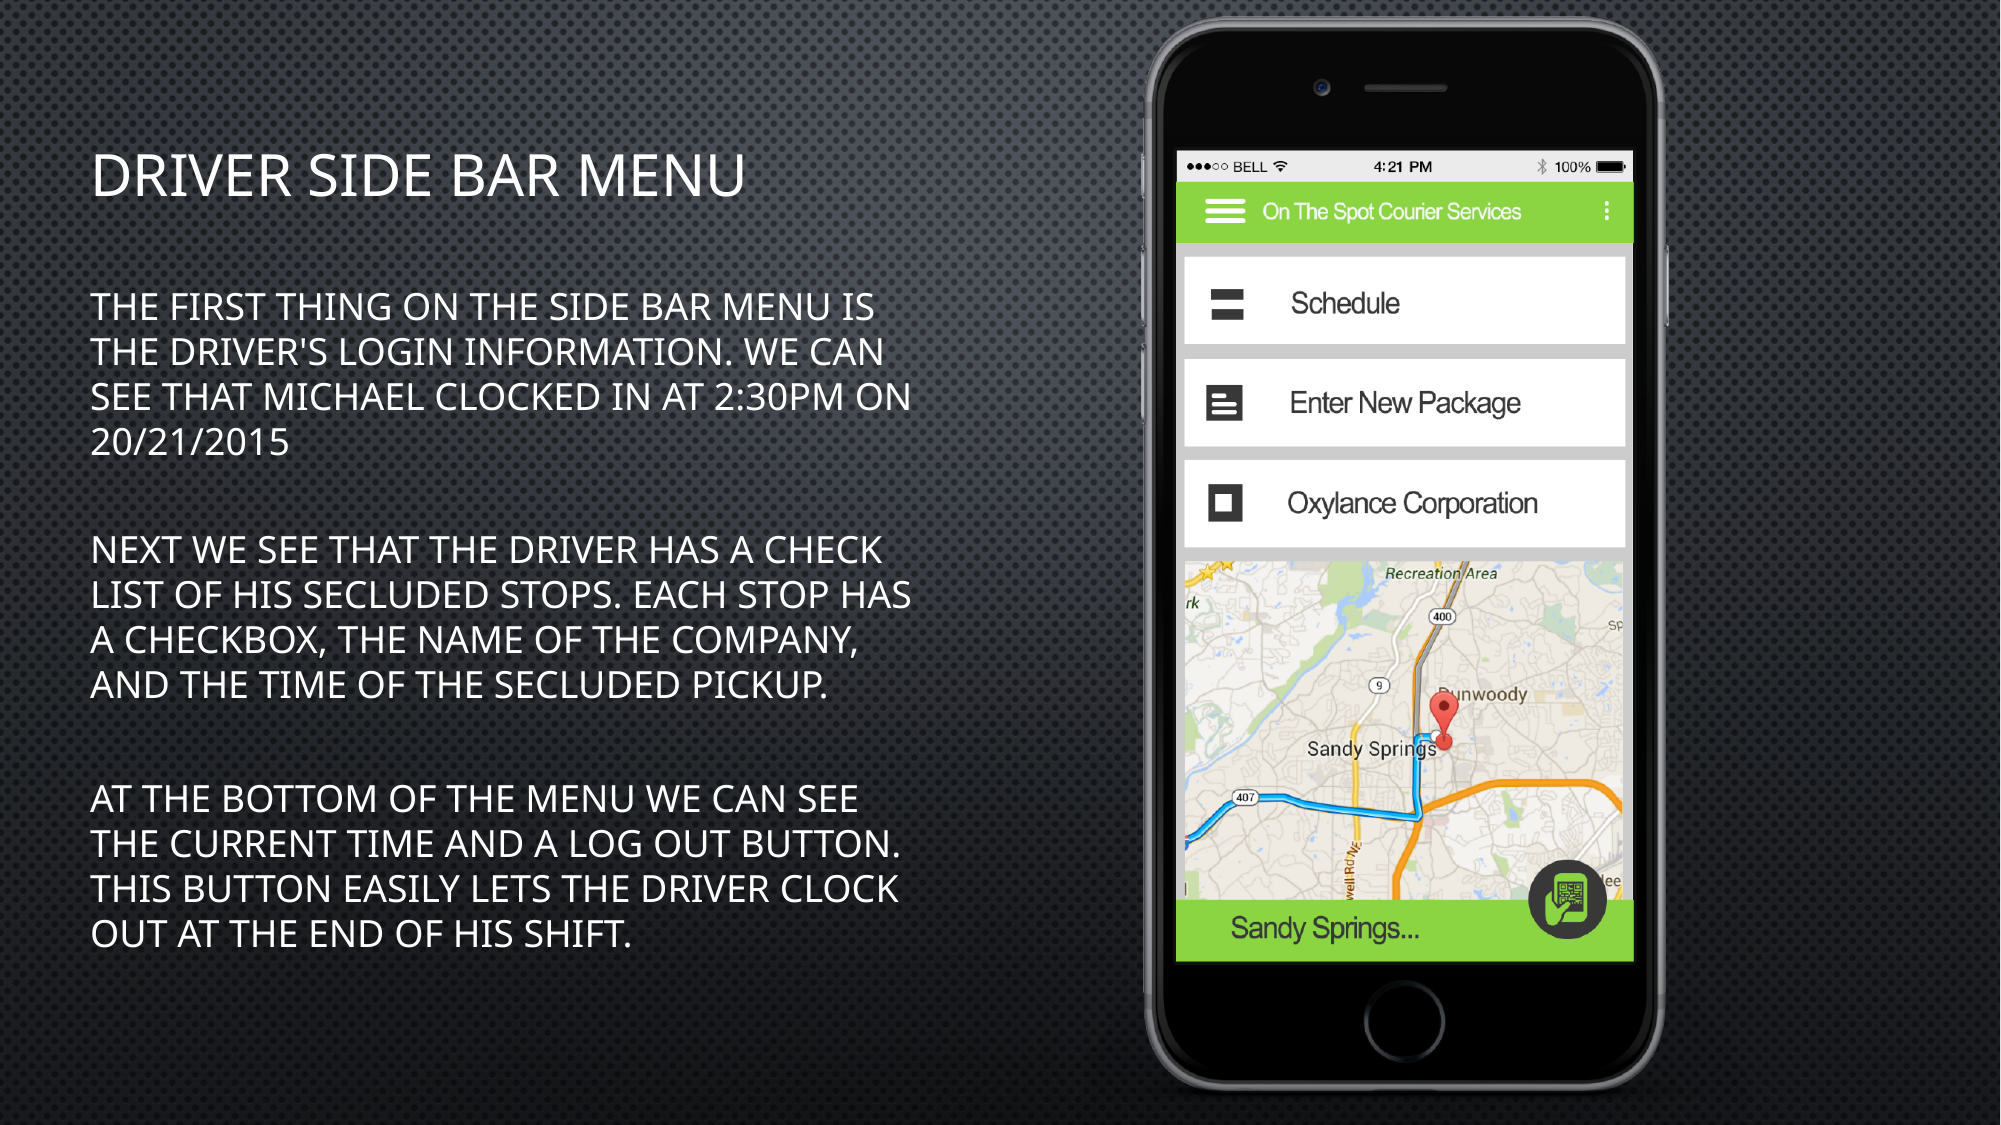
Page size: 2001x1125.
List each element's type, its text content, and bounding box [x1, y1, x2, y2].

list The first thing on the side bar menu is the driver's login information. We can see that Michael clocked in at 2:30pm on 20/21/2015 [75, 266, 951, 480]
picture [1029, 0, 1785, 1125]
text_box Next we see that the driver has a check list of his secluded stops. Each stop has a checkbox, the name of the company, and the time of the secluded pickup. [75, 510, 951, 723]
text_box At the bottom of the menu we can see the current time and a Log Out button. This button easily lets the driver clock out at the end of his shift. [75, 758, 951, 972]
title Driver Side bar Menu [75, 0, 951, 216]
